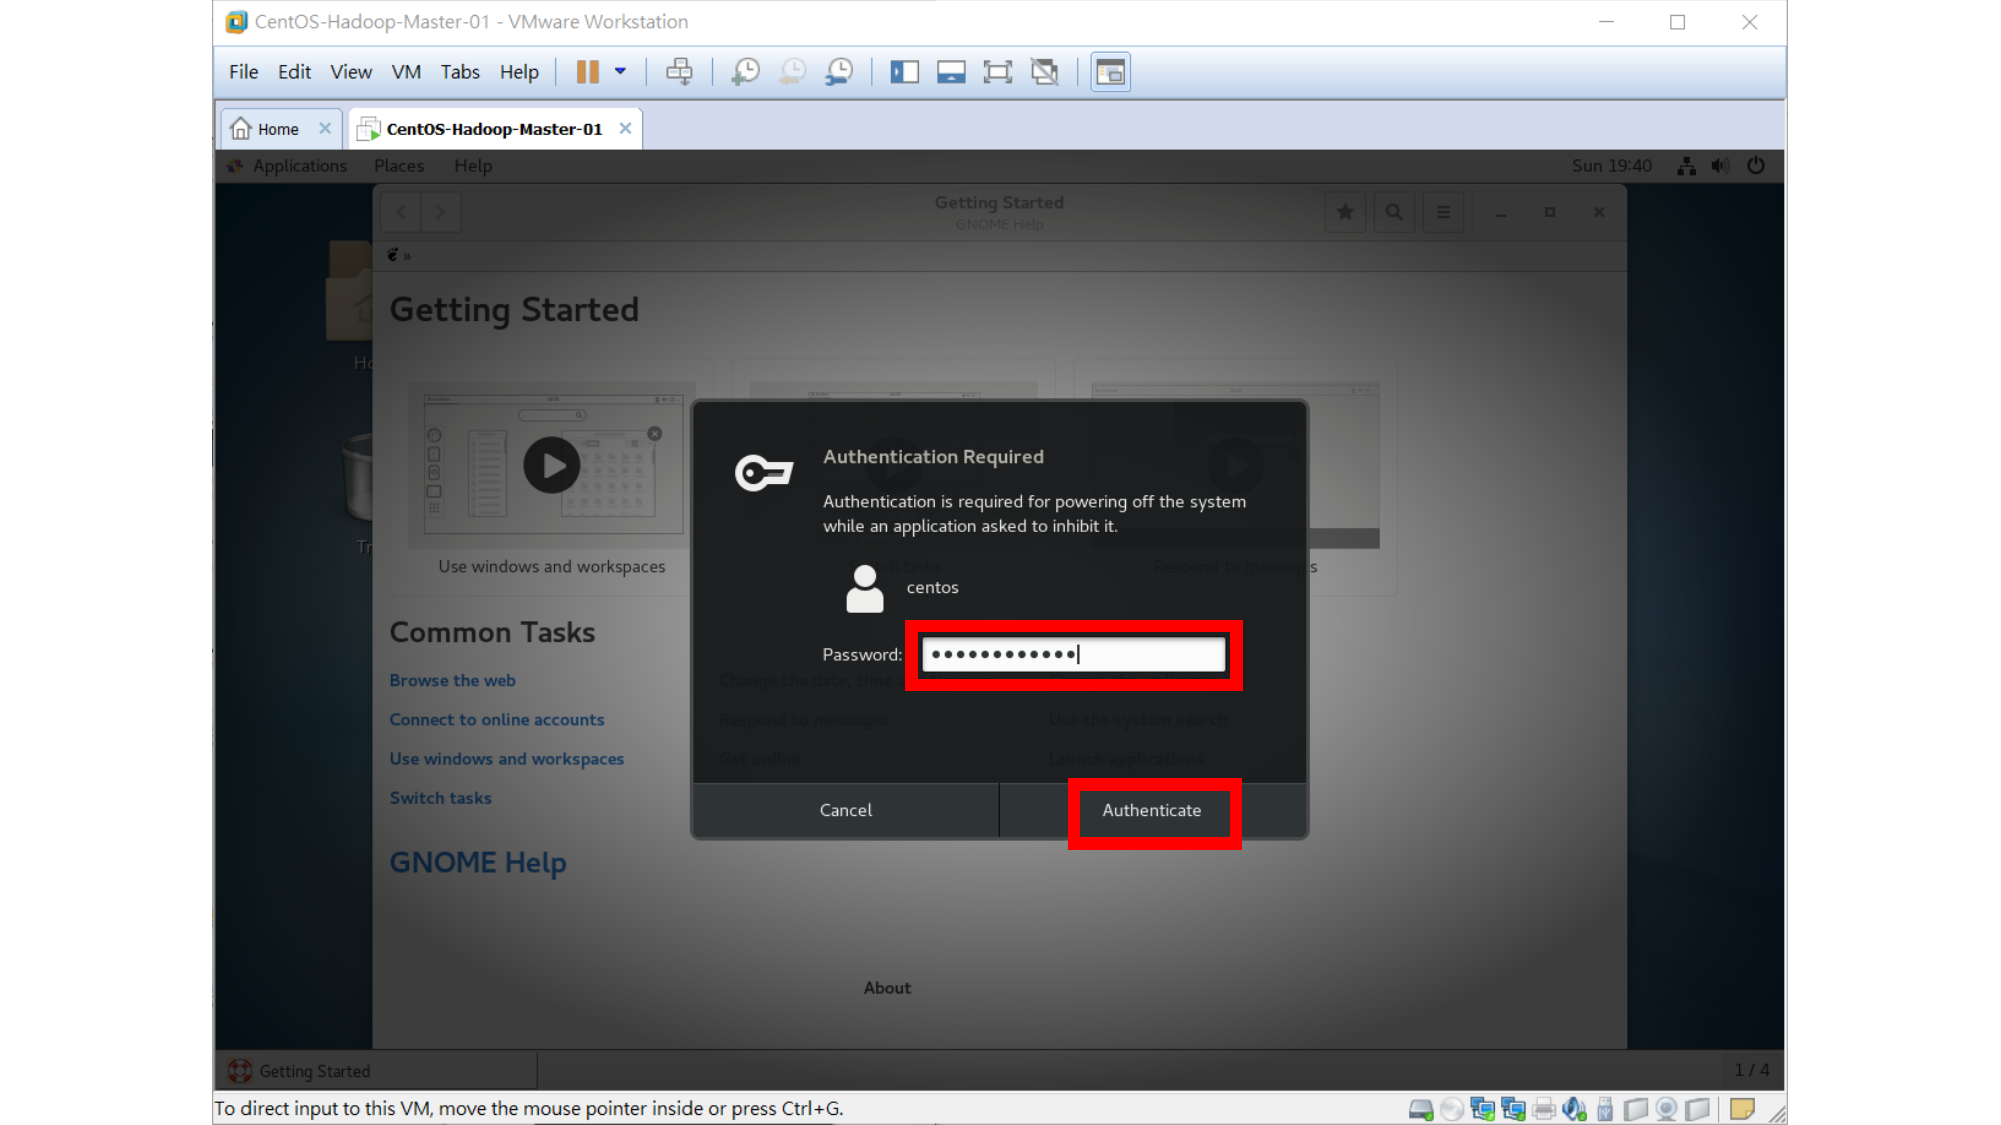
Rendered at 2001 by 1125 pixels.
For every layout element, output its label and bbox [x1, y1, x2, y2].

picture [212, 0, 1788, 1125]
